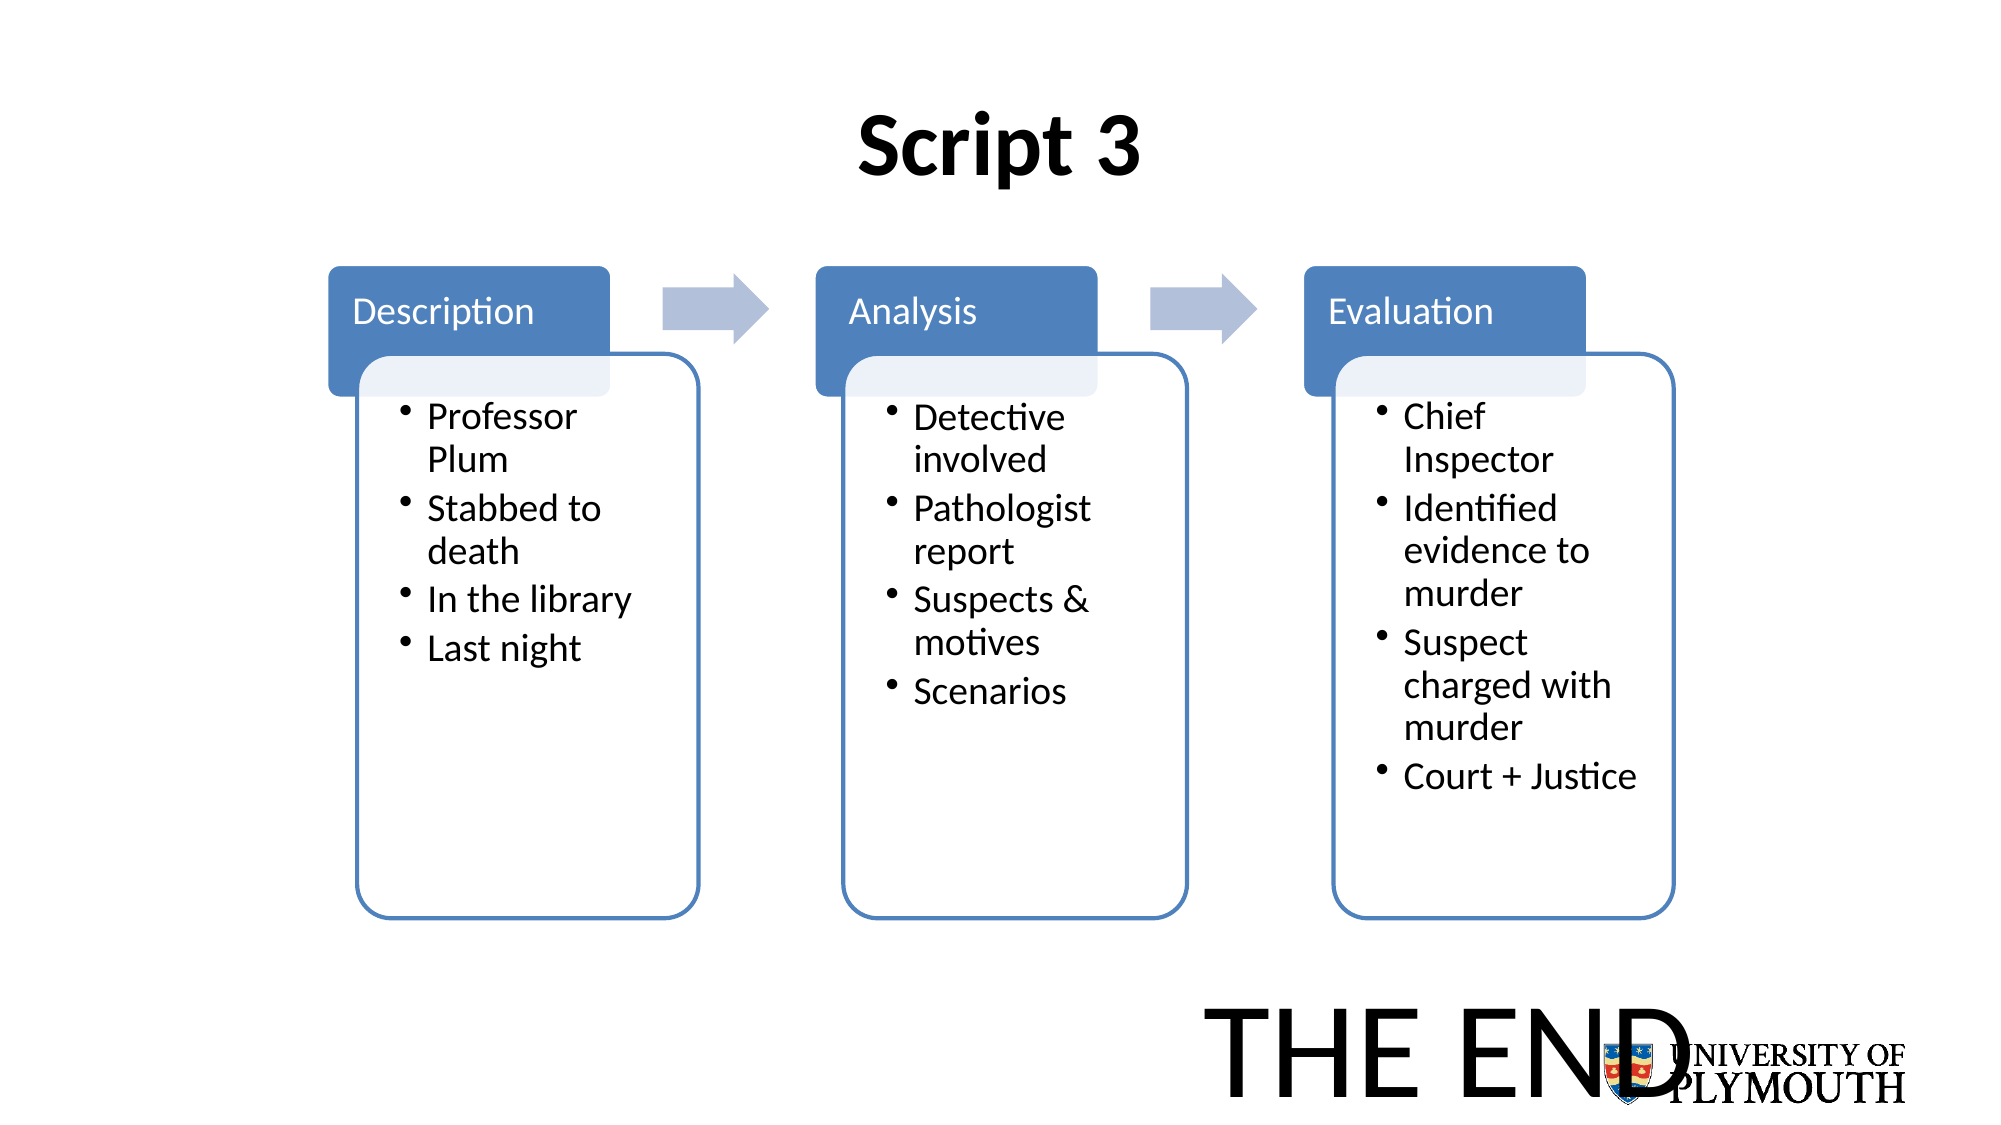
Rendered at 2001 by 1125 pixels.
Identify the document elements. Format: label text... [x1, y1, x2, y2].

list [324, 219, 1676, 963]
title Script 3 [99, 45, 1900, 233]
picture [1742, 1042, 1906, 1106]
text_box THE END [1189, 952, 1742, 1125]
